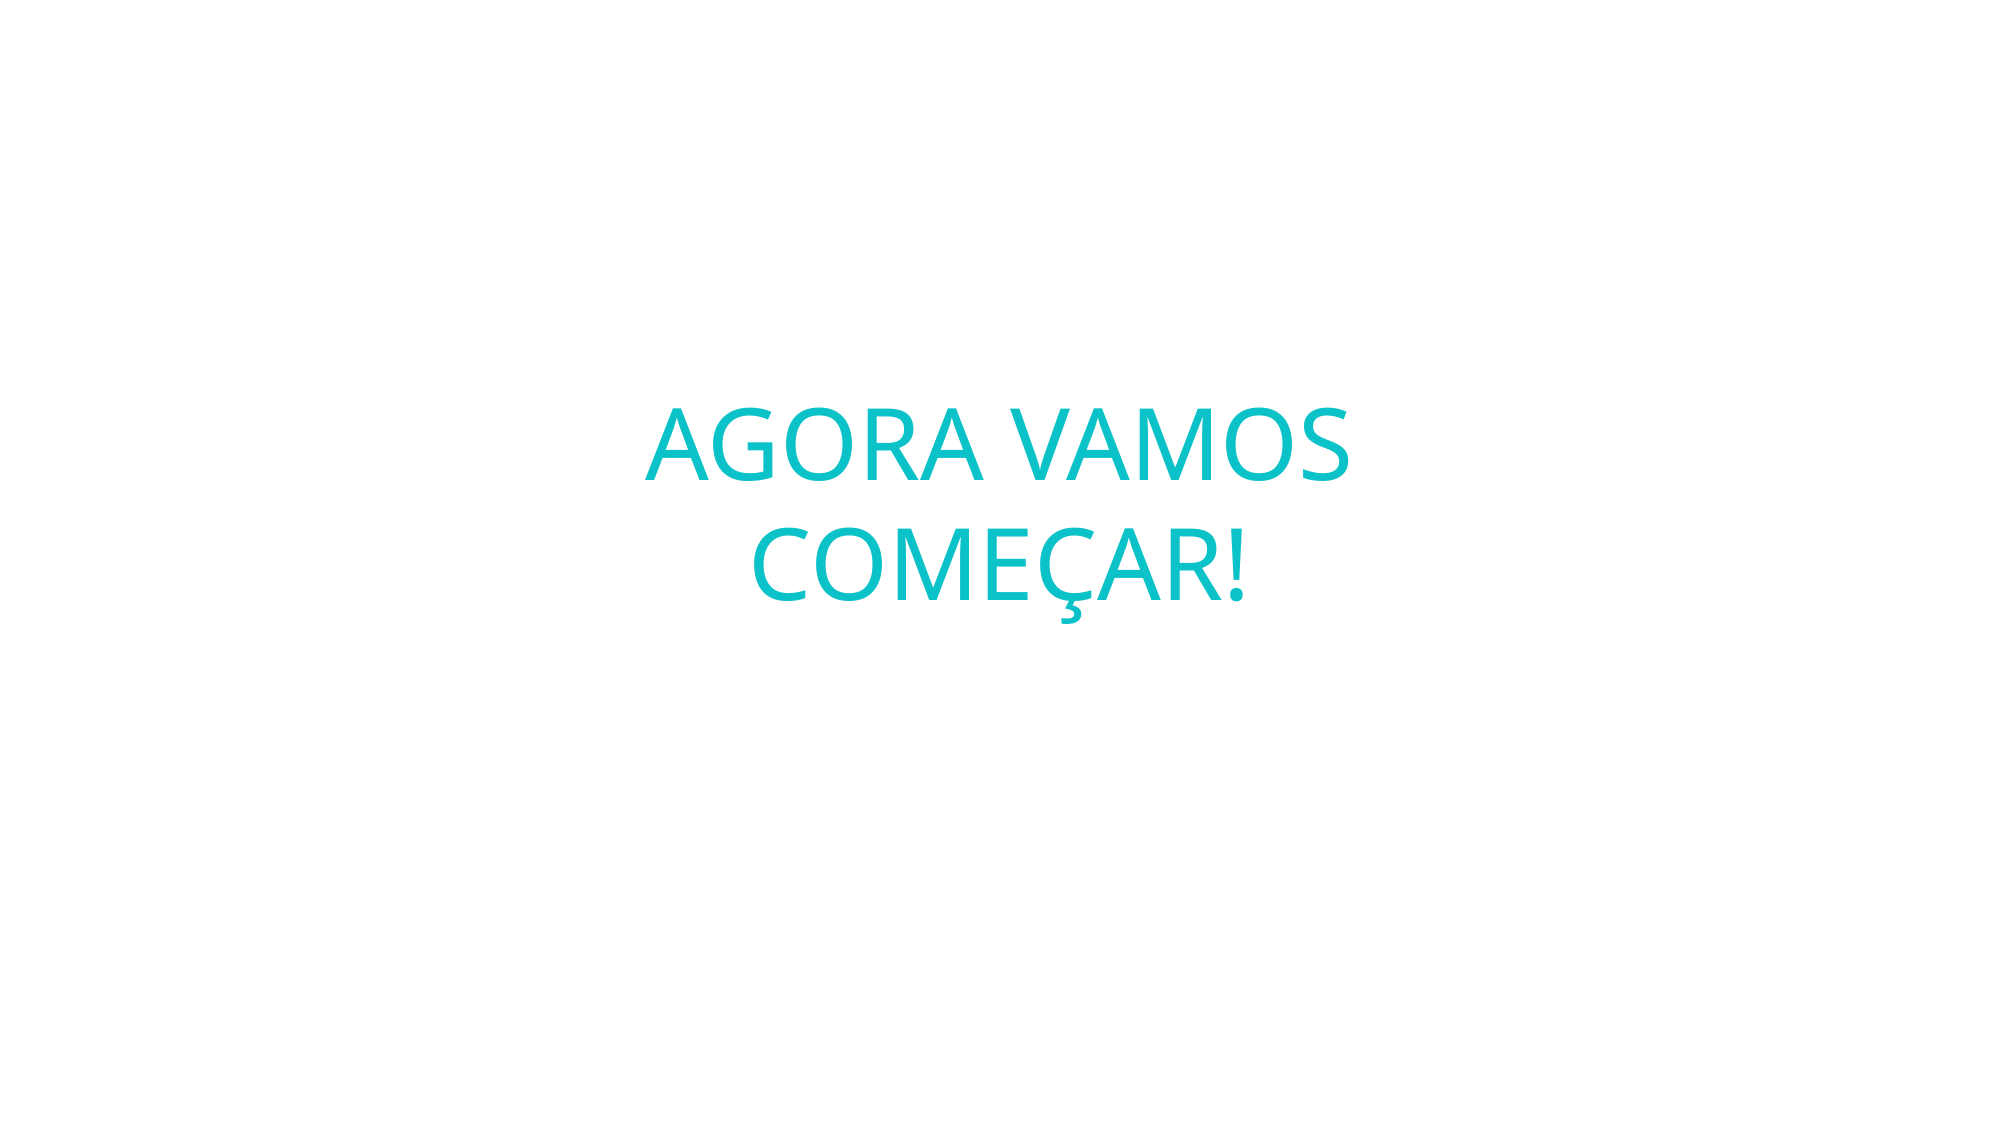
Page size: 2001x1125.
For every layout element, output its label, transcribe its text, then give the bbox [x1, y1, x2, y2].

text_box AGORA VAMOS COMEÇAR! [401, 373, 1599, 628]
